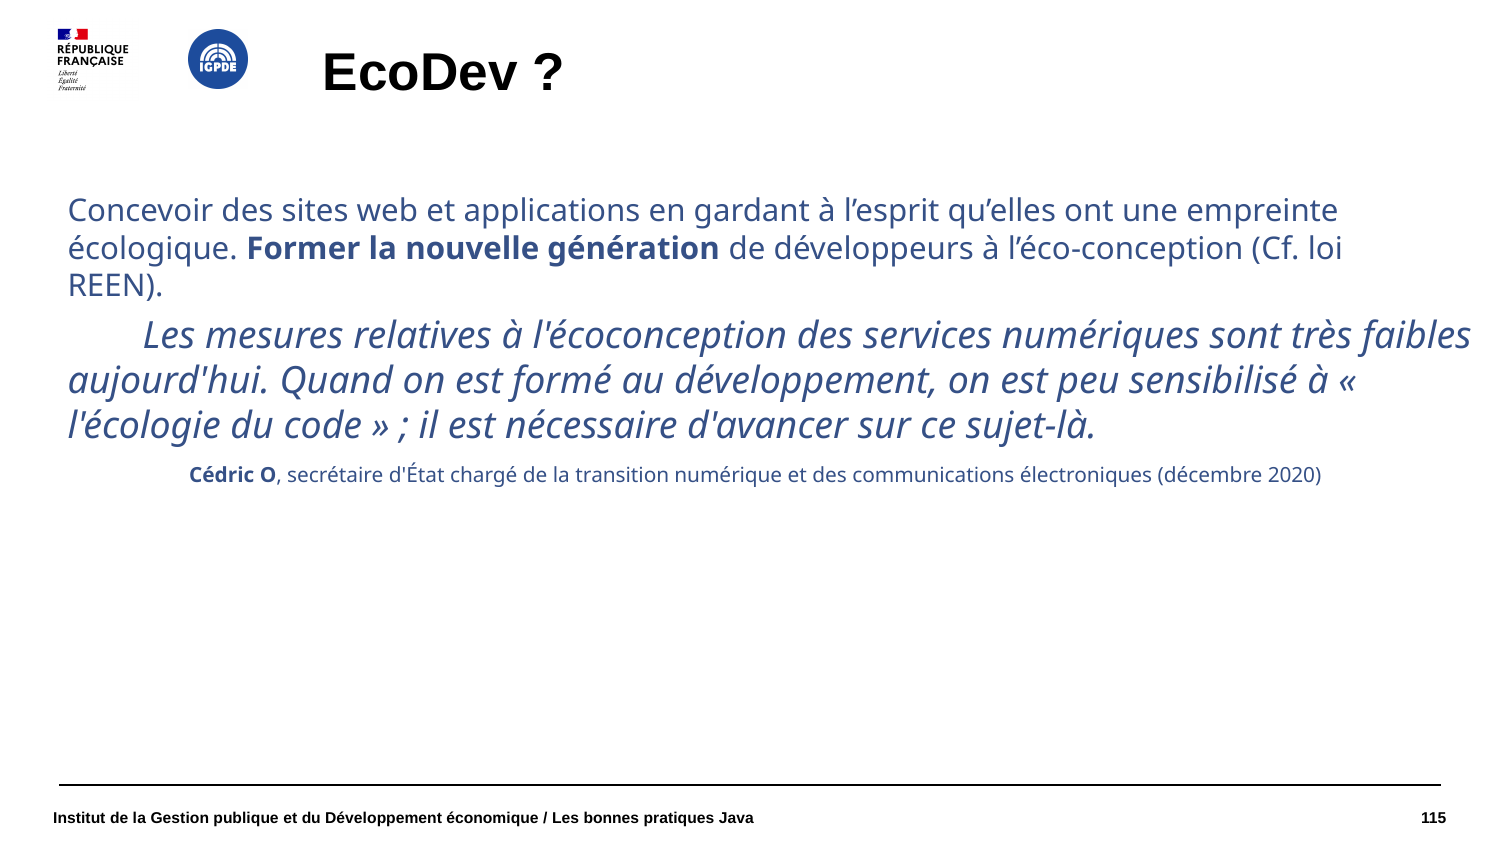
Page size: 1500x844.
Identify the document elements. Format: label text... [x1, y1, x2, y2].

picture [188, 29, 248, 89]
footer Institut de la Gestion publique et du Développement économique / Les bonnes pratiques Java [53, 787, 780, 844]
slide_number 115 [1224, 787, 1447, 844]
text_box Les mesures relatives à l'écoconception des services numériques sont très faibles aujourd'hui. Quand on est formé au développement, on est peu sensibilisé à « l'écologie du code » ; il est nécessaire d'avancer sur ce sujet-là. [52, 303, 1499, 454]
text_box Concevoir des sites web et applications en gardant à l’esprit qu’elles ont une empreinte écologique. Former la nouvelle génération de développeurs à l’éco-conception (Cf. loi REEN). [52, 183, 1447, 303]
picture [47, 18, 139, 101]
text_box Cédric O, secrétaire d'État chargé de la transition numérique et des communications électroniques (décembre 2020) [132, 454, 1337, 495]
title EcoDev ? [322, 44, 1282, 116]
